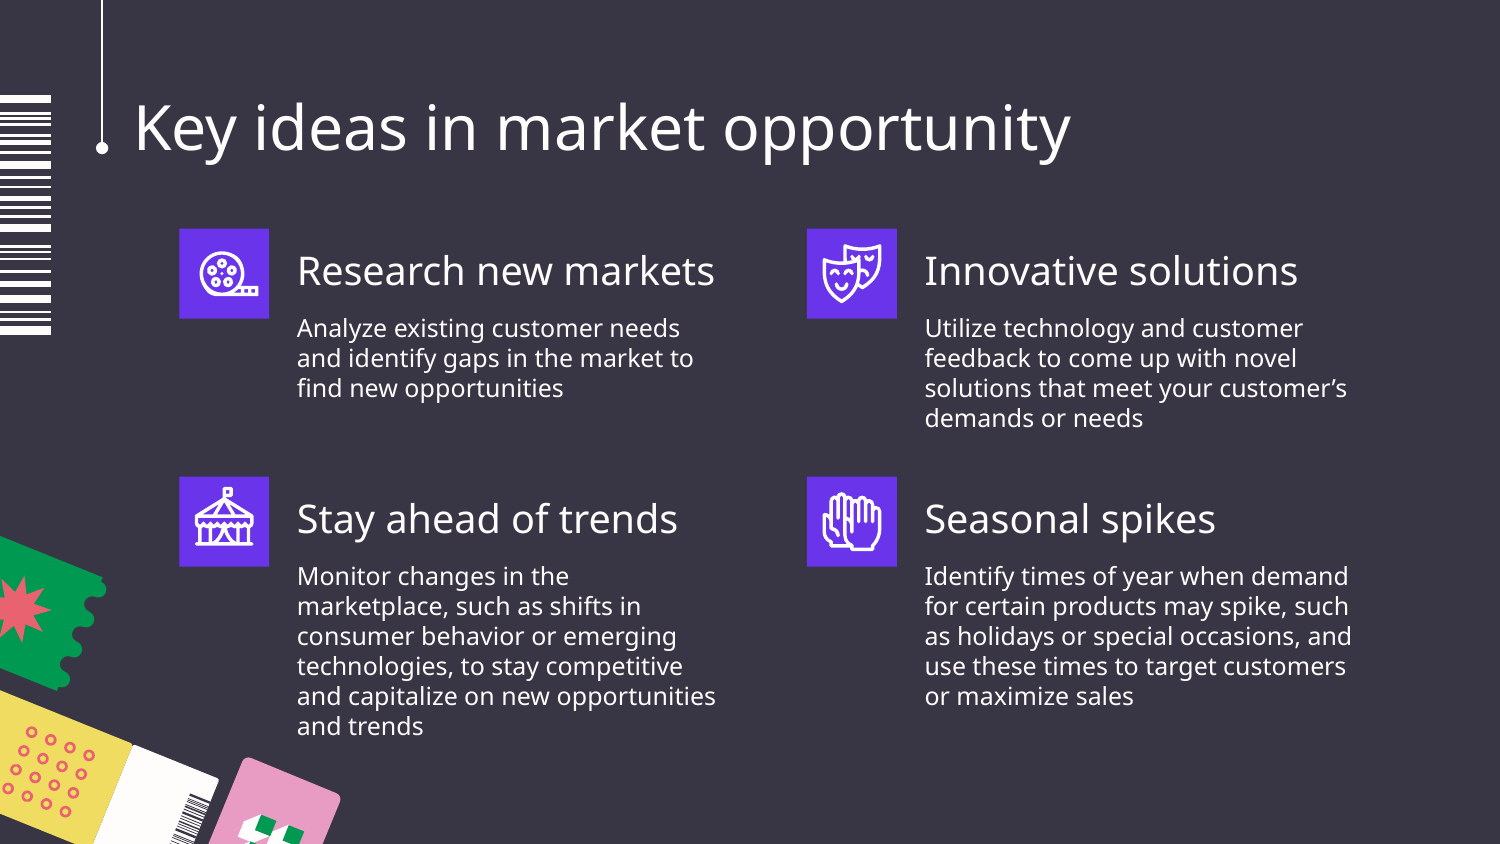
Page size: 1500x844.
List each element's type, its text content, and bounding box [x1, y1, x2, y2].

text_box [189, 251, 259, 297]
subtitle Identify times of year when demand for certain products may spike, such as holidays or special occasions, and use these times to target customers or maximize sales [909, 557, 1371, 703]
text_box [806, 476, 897, 567]
text_box [179, 476, 270, 567]
subtitle Monitor changes in the marketplace, such as shifts in consumer behavior or emerging technologies, to stay competitive and capitalize on new opportunities and trends [281, 545, 743, 703]
subtitle Utilize technology and customer feedback to come up with novel solutions that meet your customer’s demands or needs [909, 309, 1371, 455]
subtitle Stay ahead of trends [281, 486, 743, 545]
text_box [822, 492, 882, 552]
title Key ideas in market opportunity [118, 72, 1382, 167]
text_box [822, 243, 882, 304]
text_box [179, 228, 270, 319]
subtitle Innovative solutions [909, 238, 1371, 309]
subtitle Research new markets [281, 238, 743, 309]
text_box [806, 228, 897, 319]
subtitle Seasonal spikes [909, 486, 1371, 557]
subtitle Analyze existing customer needs and identify gaps in the market to find new opportunities [281, 309, 743, 455]
text_box [194, 486, 254, 546]
